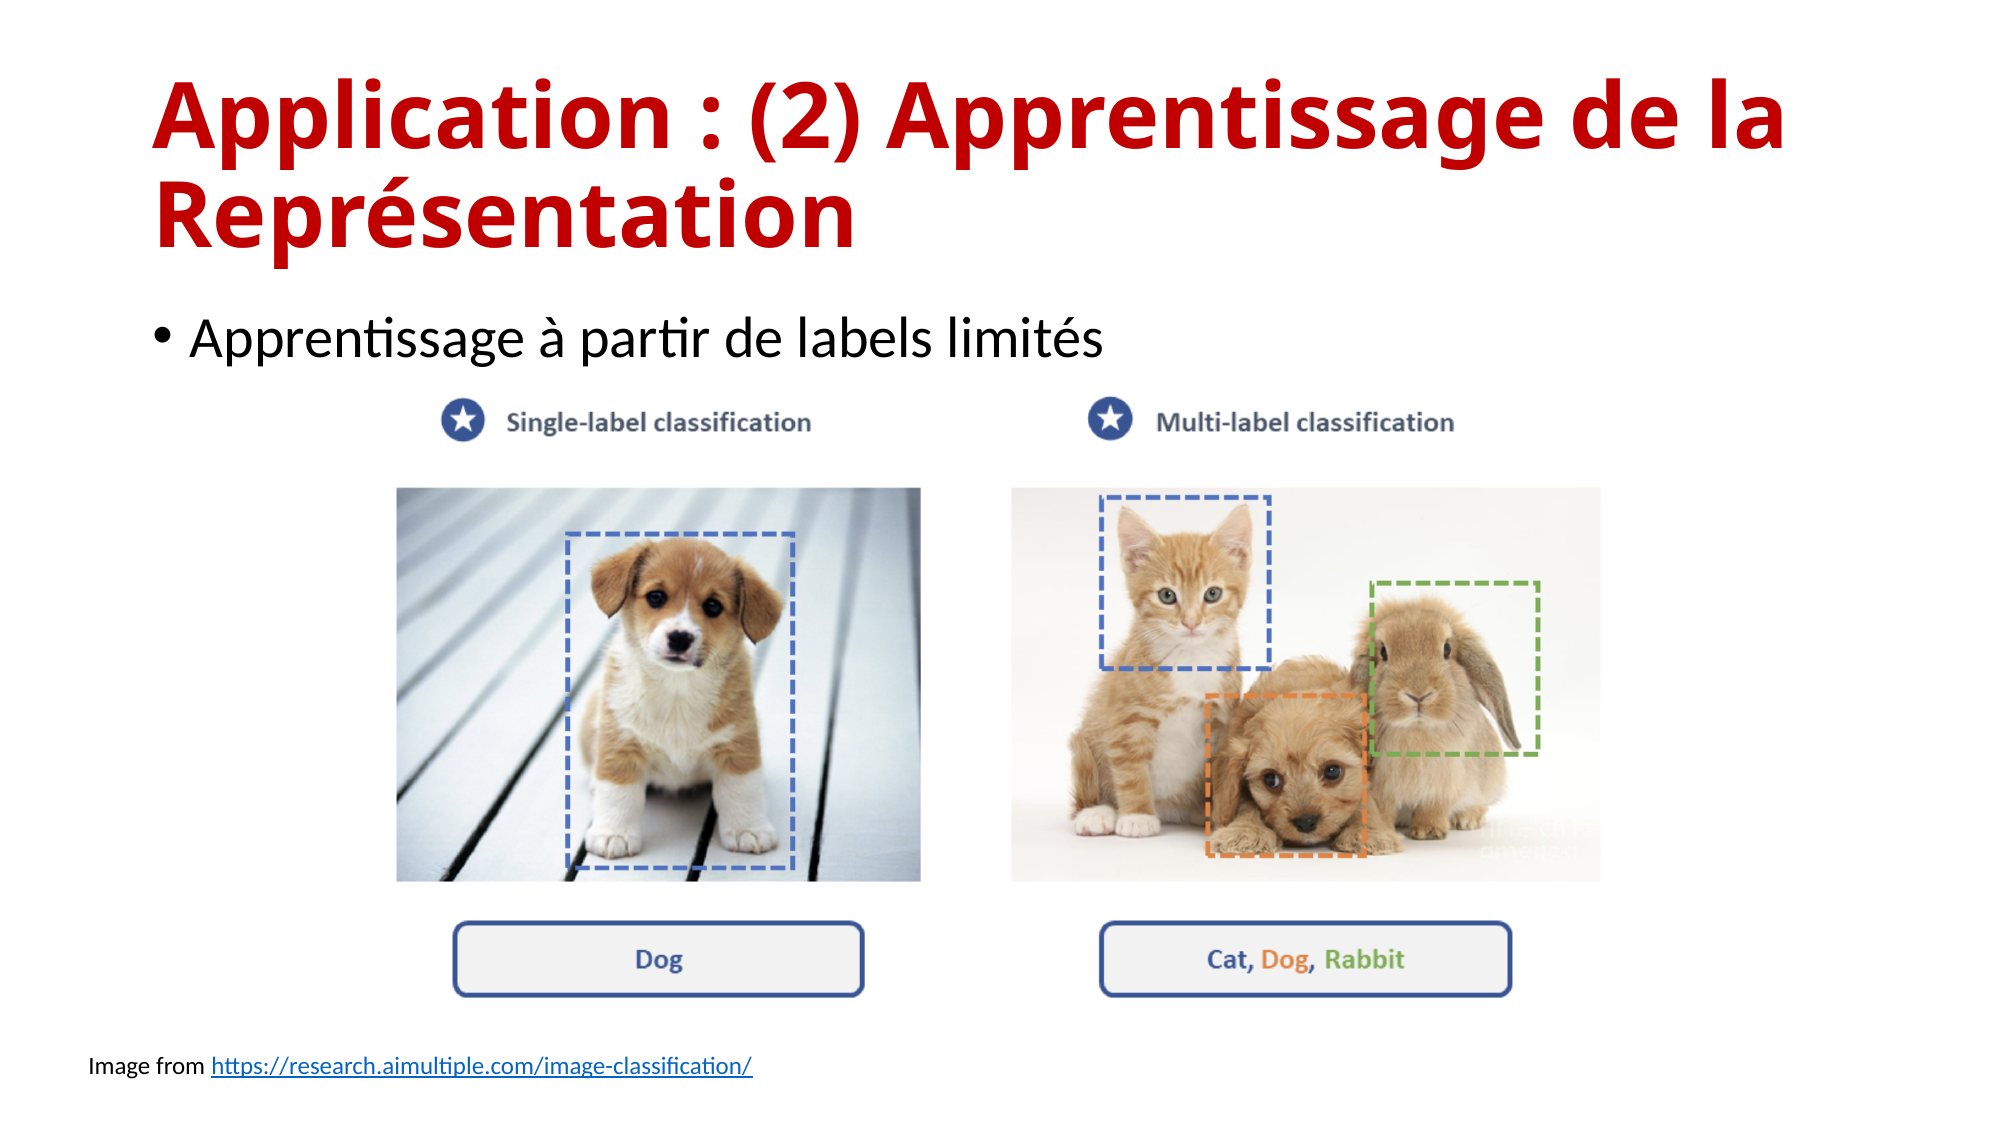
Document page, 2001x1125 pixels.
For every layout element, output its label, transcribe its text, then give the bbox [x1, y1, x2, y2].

title Application : (2) Apprentissage de la Représentation [137, 59, 1863, 278]
picture [353, 372, 1647, 1036]
text_box Image from https://research.aimultiple.com/image-classification/ [73, 1042, 774, 1087]
list Apprentissage à partir de labels limités [137, 299, 1863, 1014]
